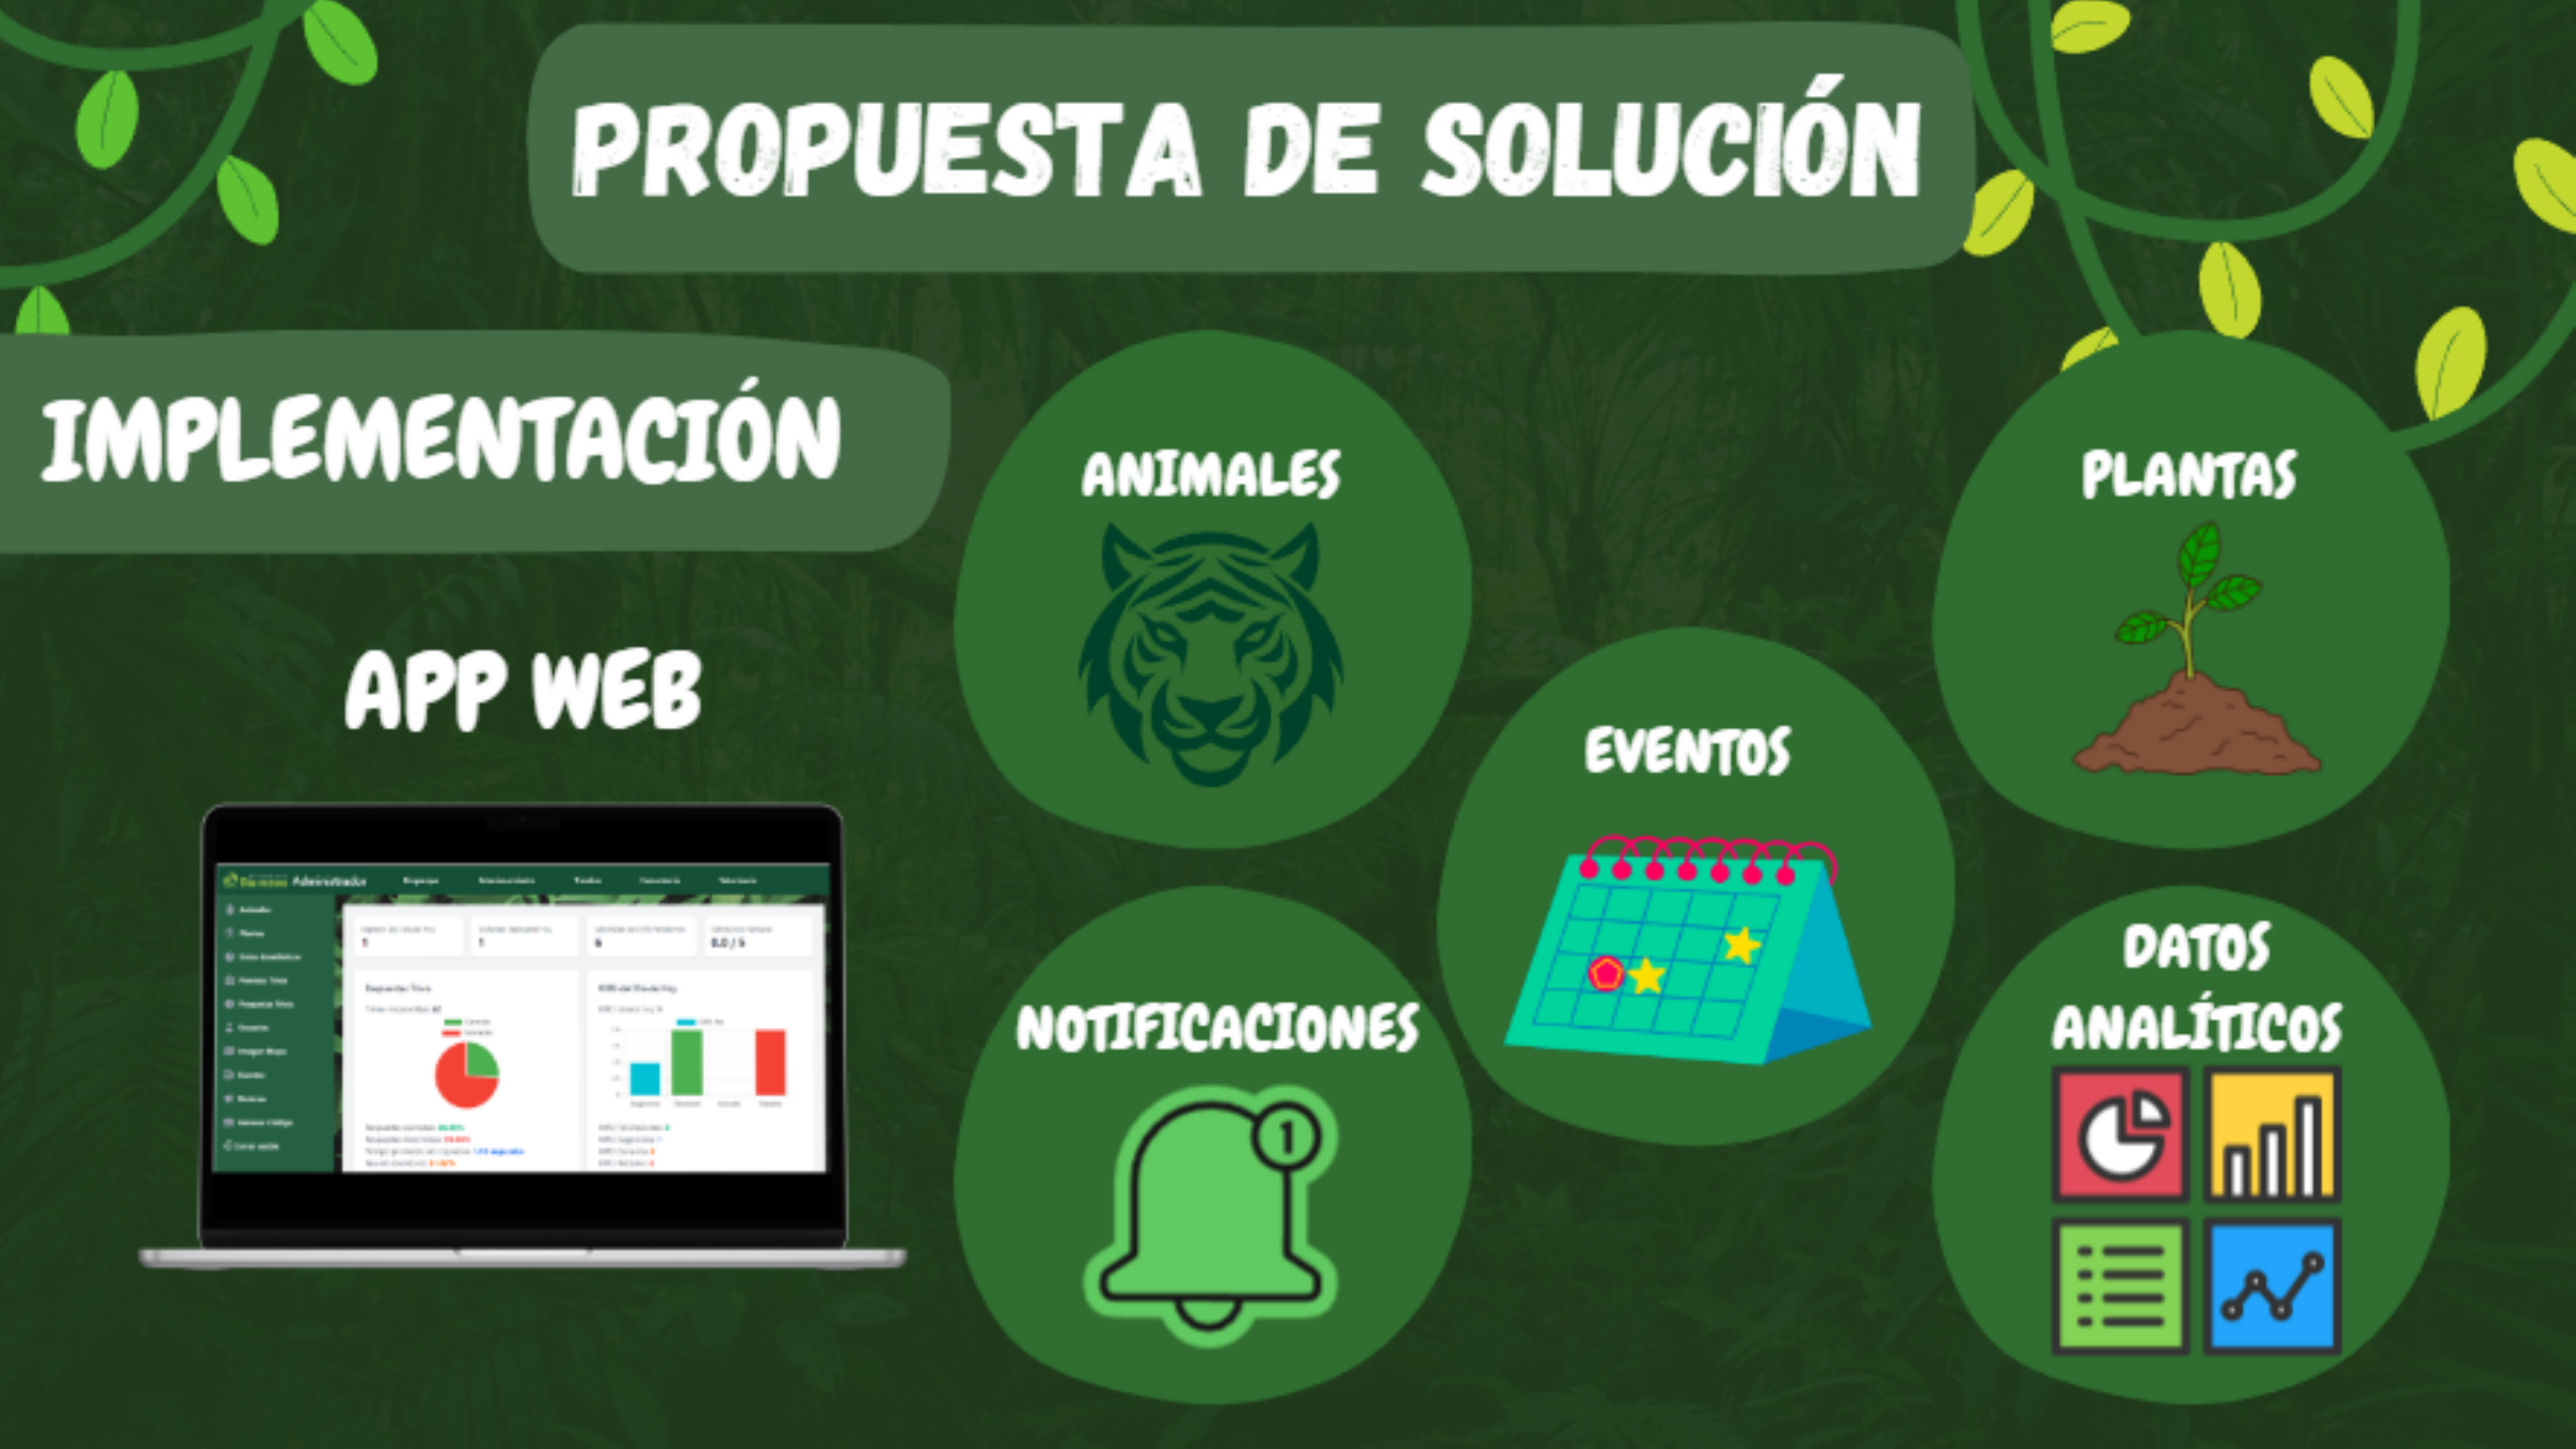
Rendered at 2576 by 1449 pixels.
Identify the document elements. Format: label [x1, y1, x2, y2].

text_box [0, 0, 2576, 1449]
